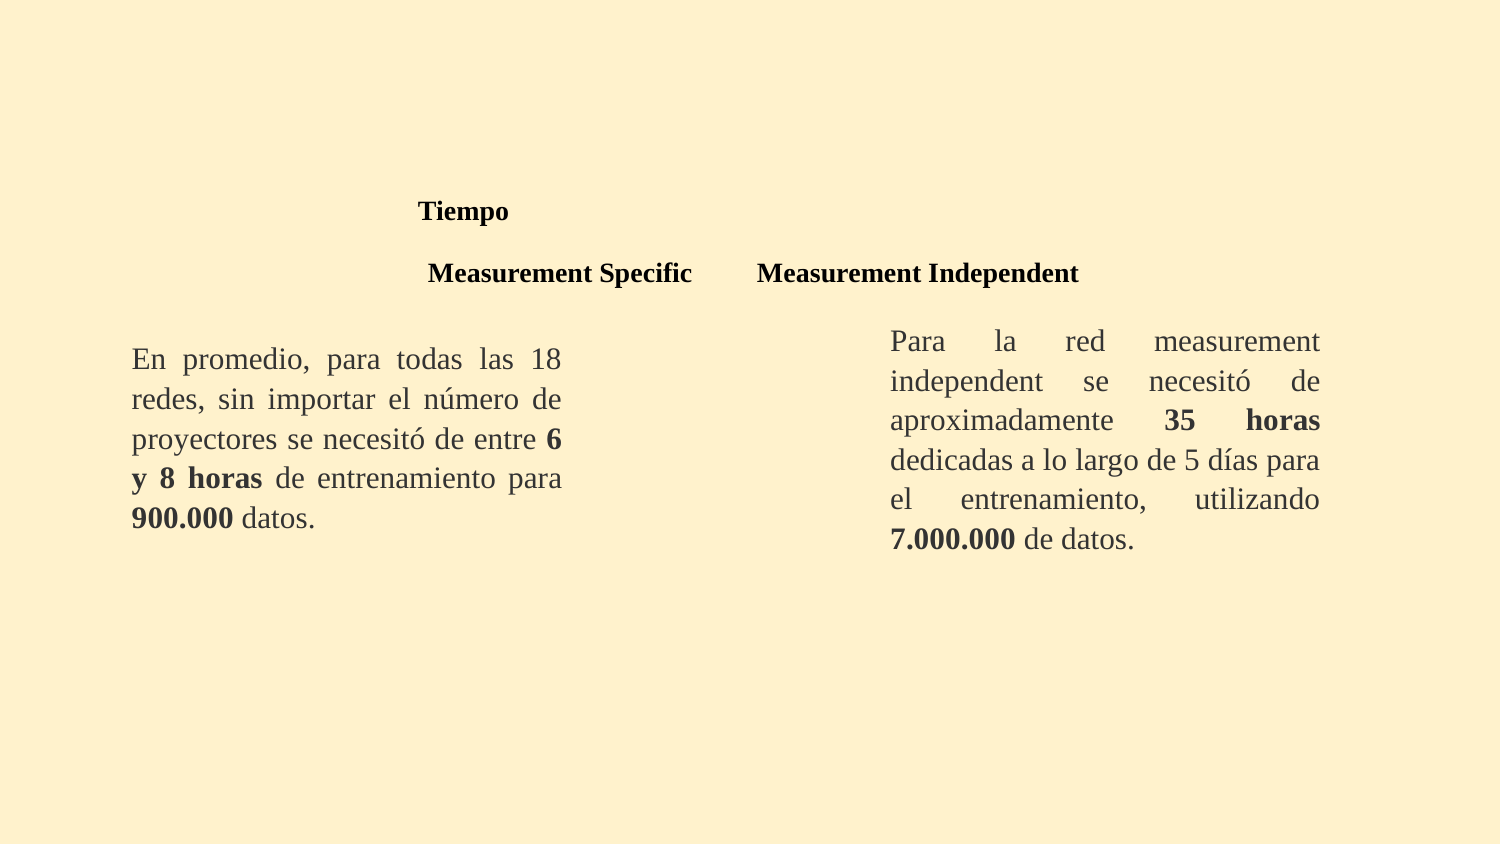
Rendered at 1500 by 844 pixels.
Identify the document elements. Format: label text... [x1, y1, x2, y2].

list En promedio, para todas las 18 redes, sin importar el número de proyectores se necesitó de entre 6 y 8 horas de entrenamiento para 900.000 datos. [116, 322, 578, 844]
list Para la red measurement independent se necesitó de aproximadamente 35 horas dedicadas a lo largo de 5 días para el entrenamiento, utilizando 7.000.000 de datos. [875, 303, 1336, 826]
title Tiempo Measurement Specific Measurement Independent [48, 179, 1452, 304]
